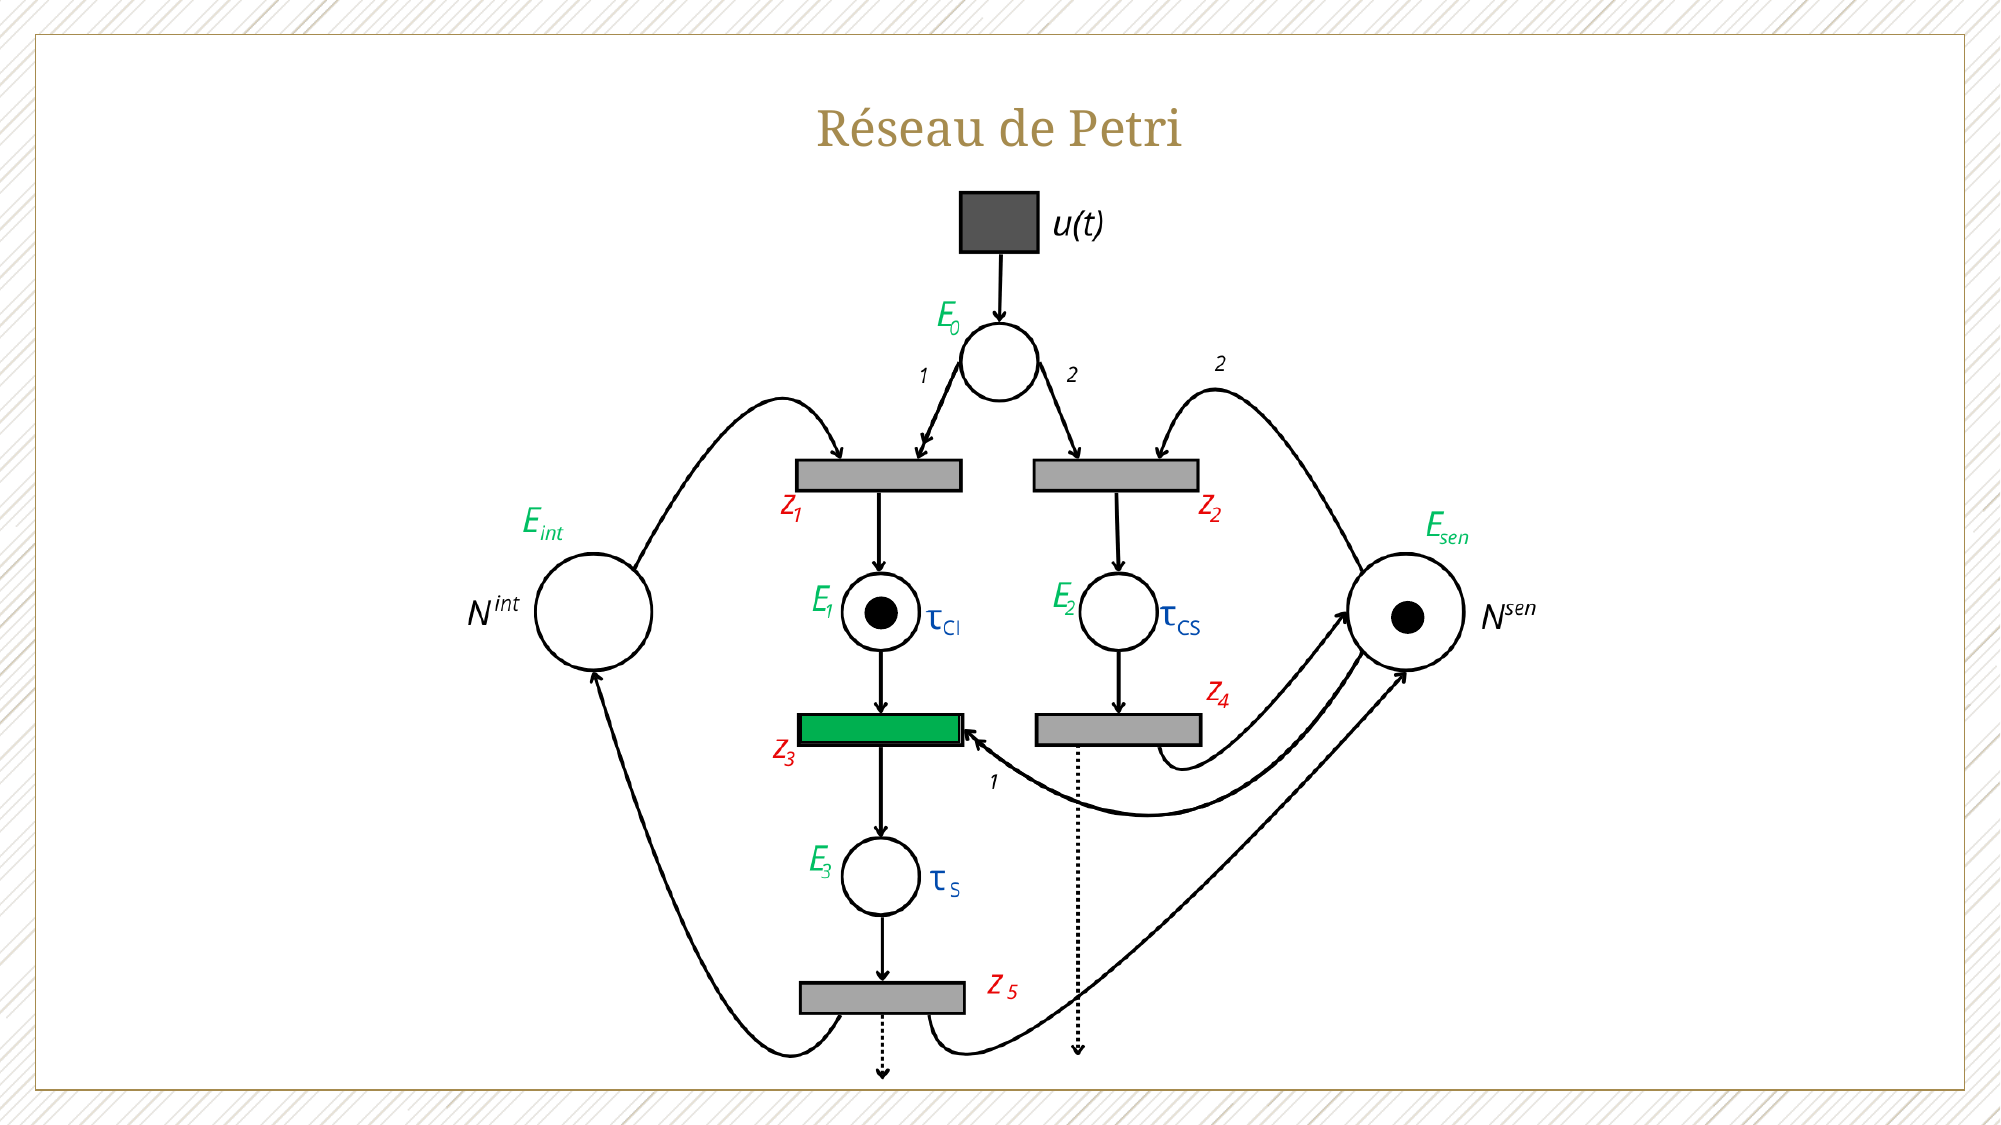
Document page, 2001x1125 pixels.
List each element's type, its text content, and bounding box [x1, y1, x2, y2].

picture [0, 0, 2001, 1125]
title Réseau de Petri [137, 34, 1863, 226]
